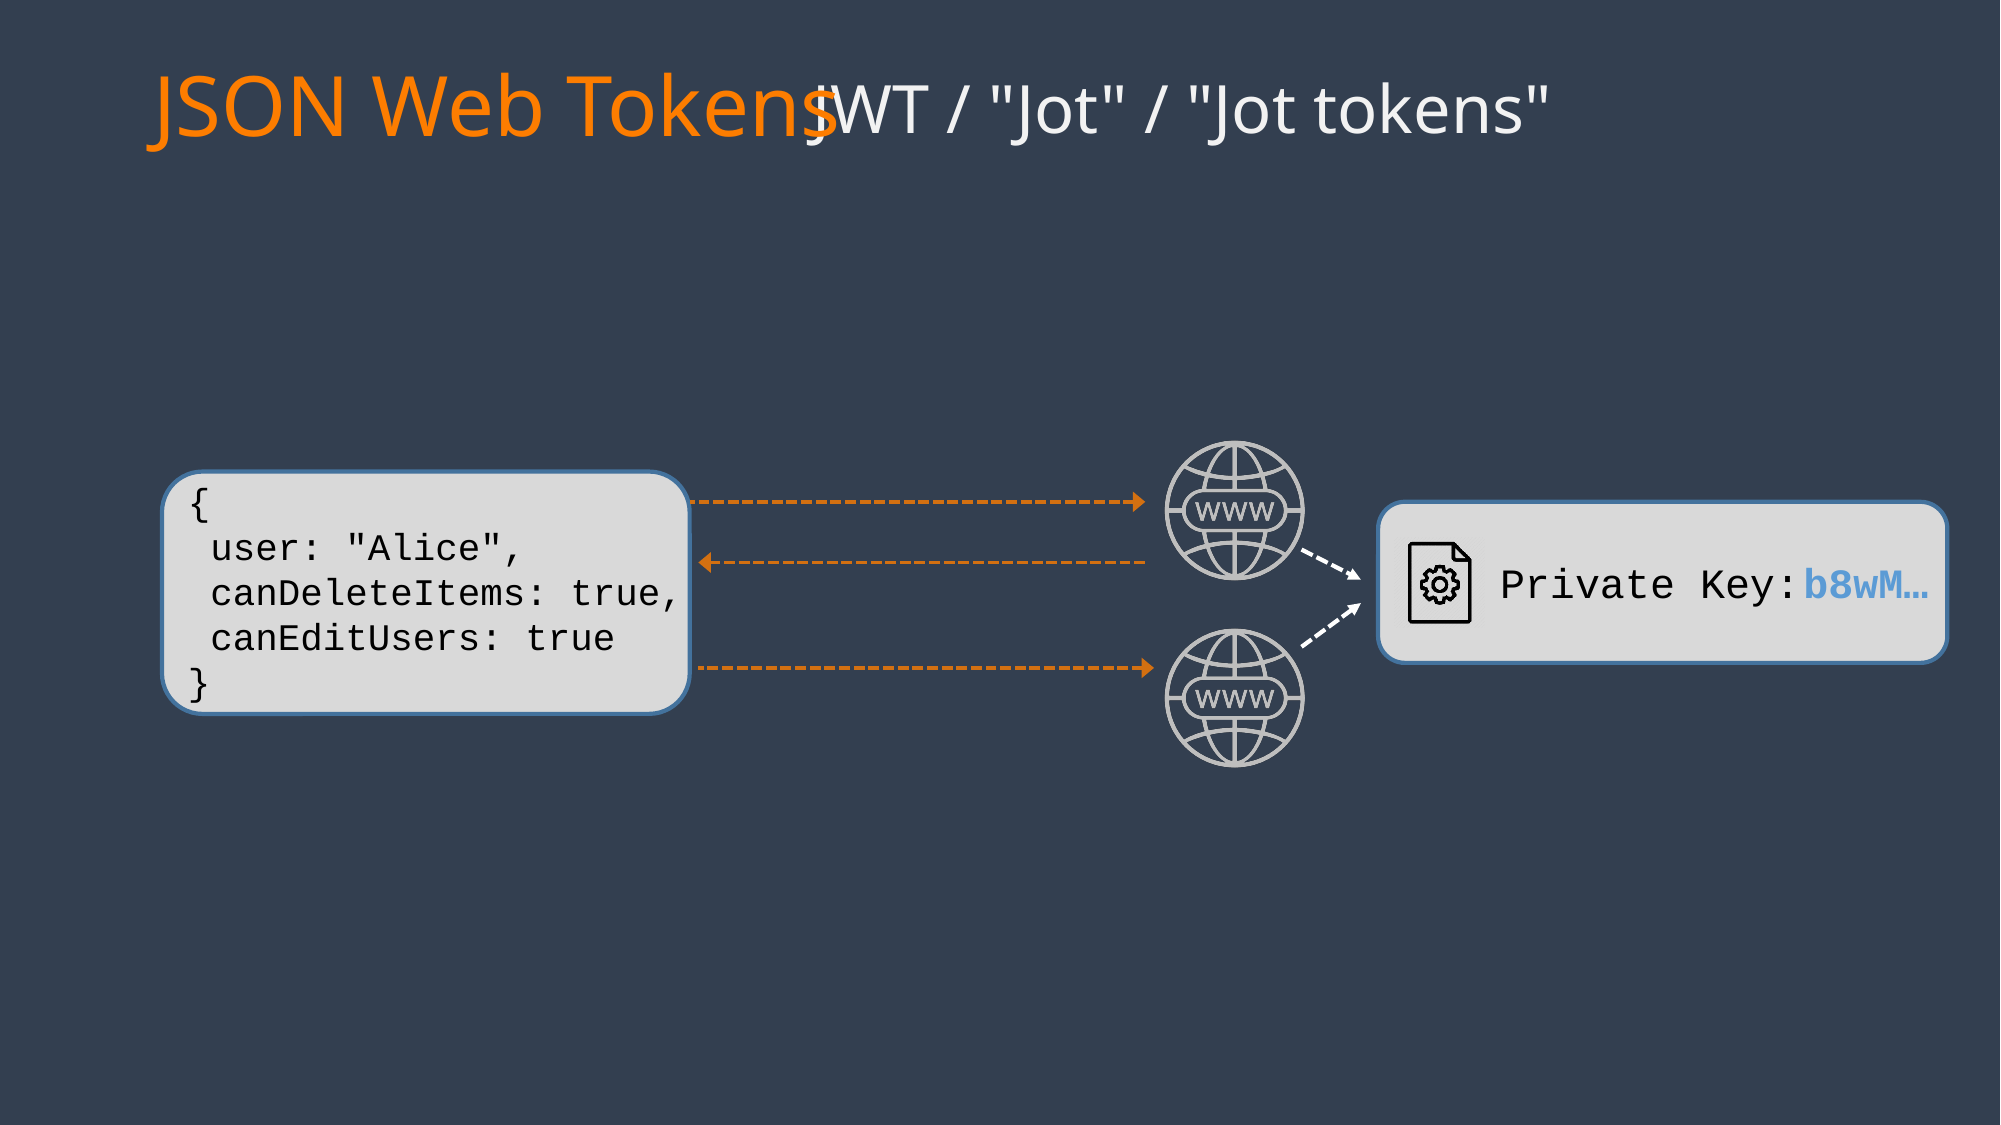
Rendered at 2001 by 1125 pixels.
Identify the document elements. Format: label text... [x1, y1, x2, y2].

text_box { user: "Alice", canDeleteItems: true, canEditUsers: true } [173, 470, 718, 710]
text_box JWT / "Jot" / "Jot tokens" [1186, 59, 1568, 155]
picture [1159, 616, 1313, 780]
text_box JSON Web Tokens [138, 45, 1186, 161]
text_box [1301, 549, 1361, 580]
text_box [0, 0, 2000, 160]
text_box Private Key: [1485, 549, 1840, 615]
picture [1394, 537, 1485, 628]
text_box [1377, 500, 1949, 664]
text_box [1301, 603, 1361, 647]
text_box [160, 482, 173, 703]
text_box [182, 710, 669, 715]
text_box b8wM… [1840, 549, 1944, 615]
picture [1159, 428, 1313, 592]
